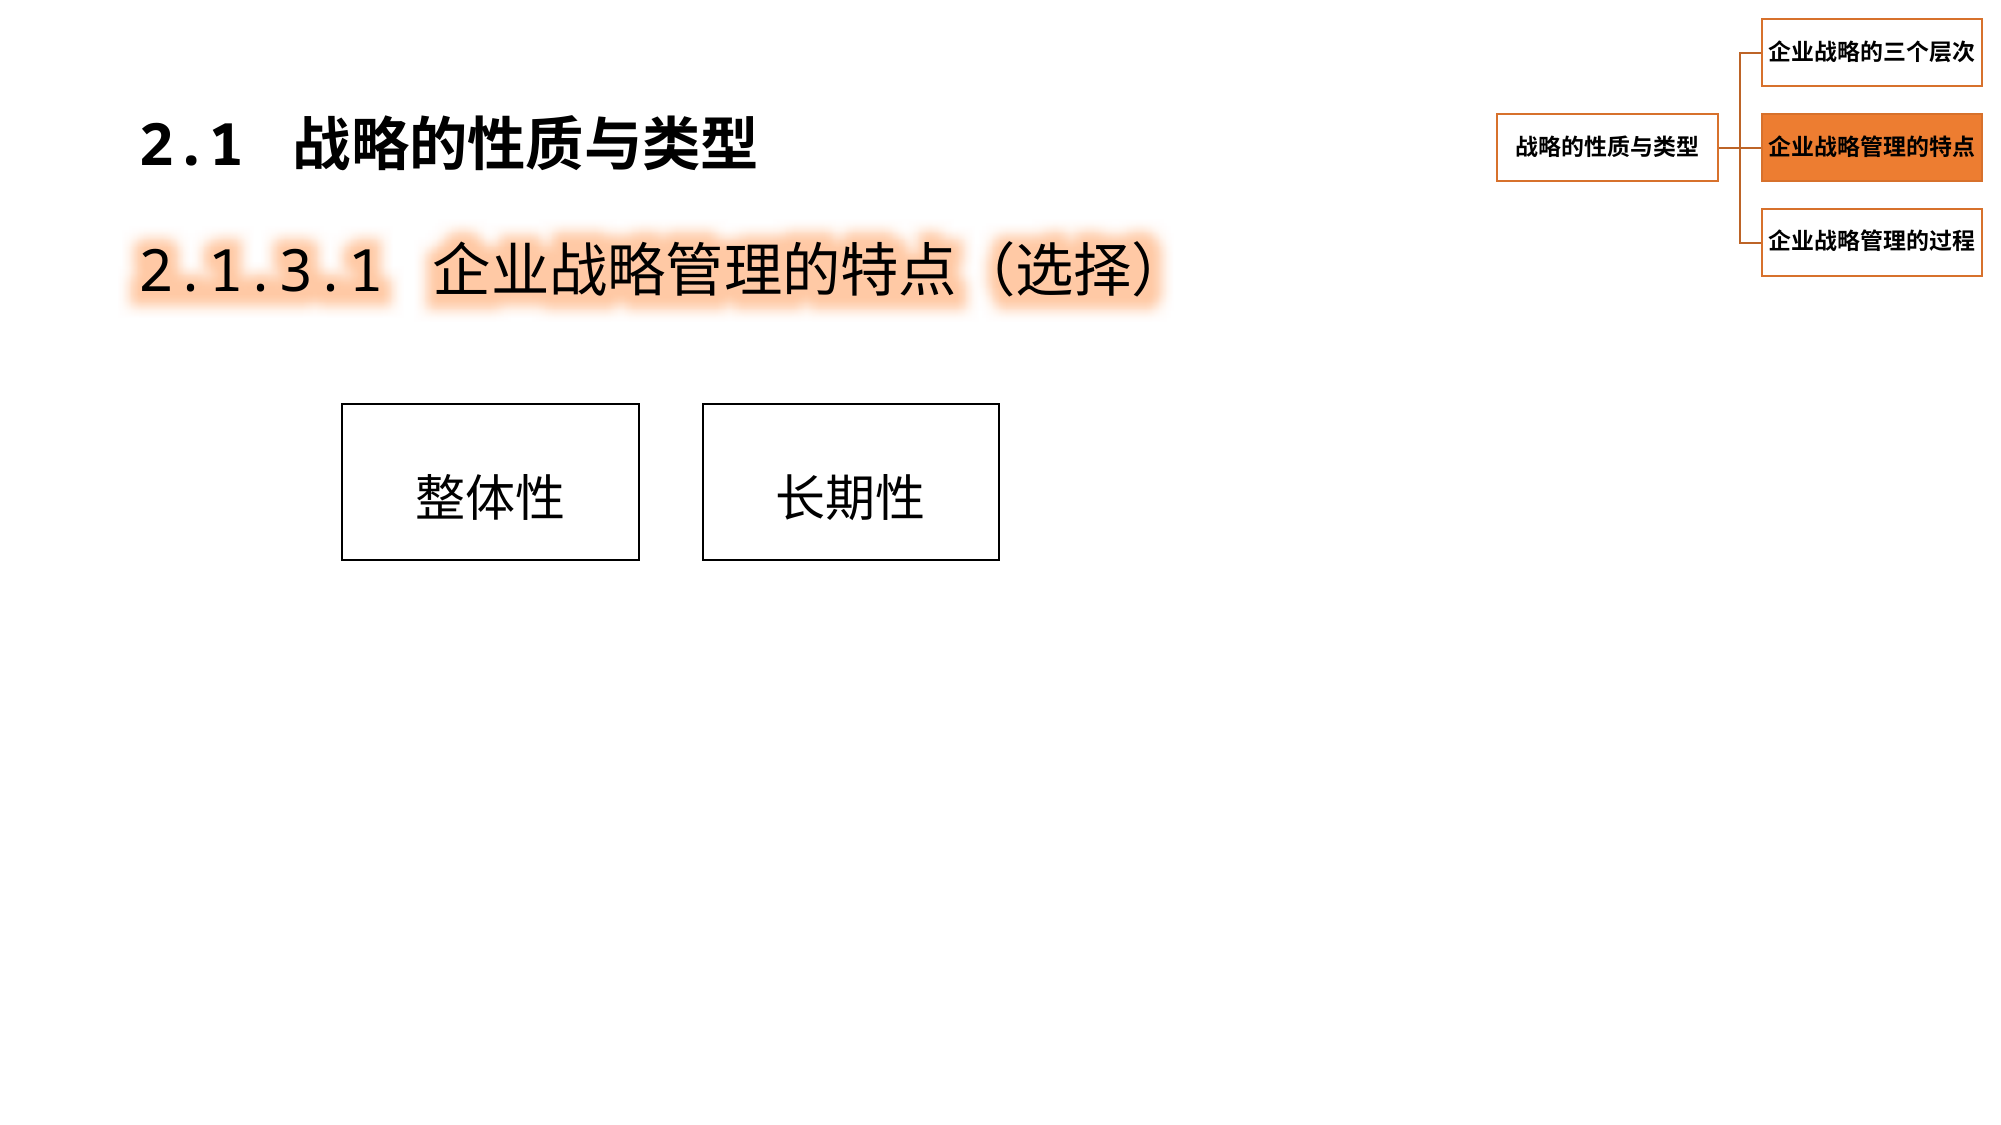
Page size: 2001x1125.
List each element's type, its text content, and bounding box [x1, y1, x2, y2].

text_box 2.3.2.0 核心能力的特性（选择★） [114, 166, 1954, 339]
text_box 2.1 战略的性质与类型 [120, 97, 1449, 187]
text_box 顾客讨价 还价的能力 [118, 172, 1949, 335]
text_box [1449, 18, 2000, 277]
text_box 2.1.3.1 企业战略管理的特点（选择） [120, 187, 1945, 329]
text_box 长期性 [702, 403, 1000, 561]
text_box 整体性 [341, 403, 640, 561]
